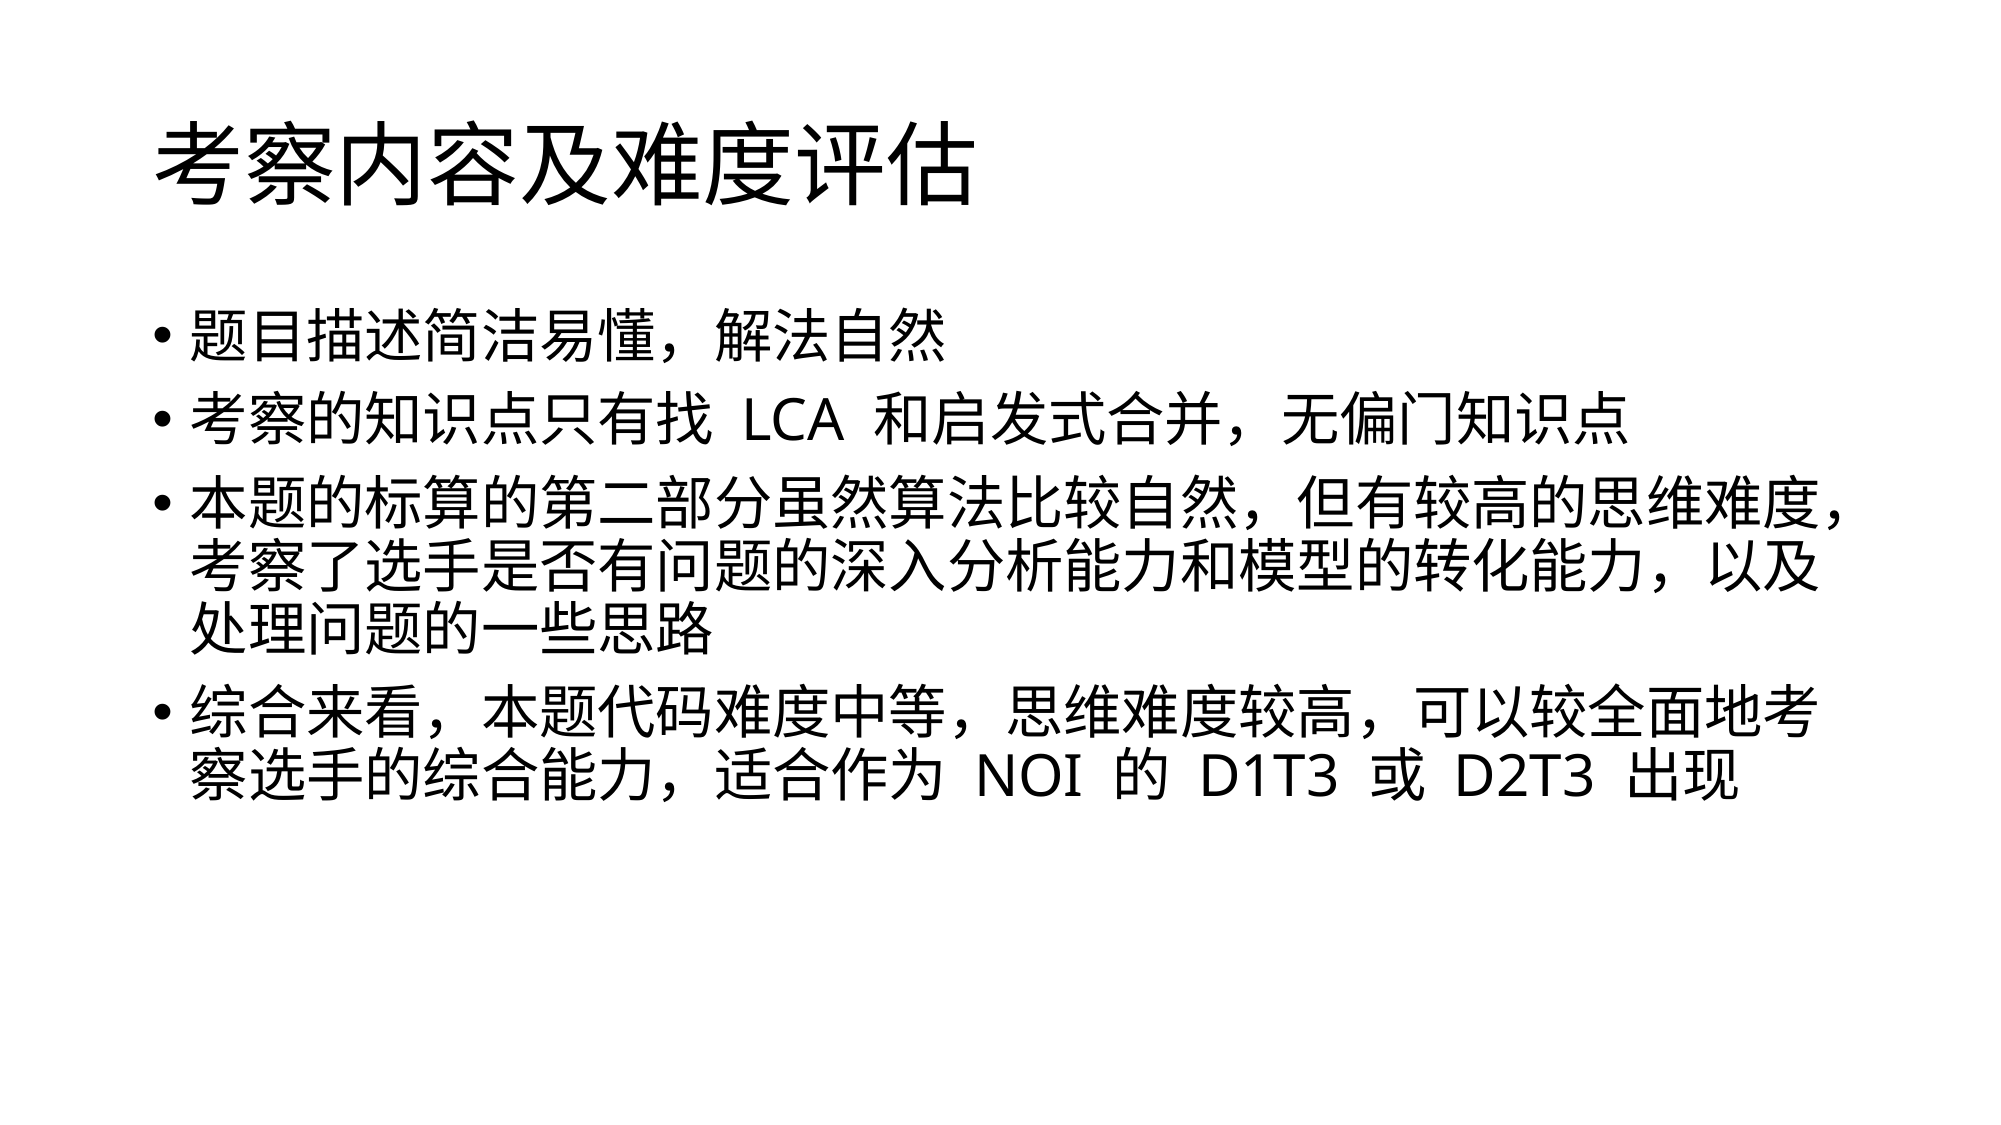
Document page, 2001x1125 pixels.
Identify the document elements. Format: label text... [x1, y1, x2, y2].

title 考察内容及难度评估 [137, 59, 1863, 278]
list 题目描述简洁易懂，解法自然 考察的知识点只有找 LCA 和启发式合并，无偏门知识点 本题的标算的第二部分虽然算法比较自然，但有较高的思维难度，考察了选手是否有问题的深入分析能力和模型的转化能力，以及处理问题的一些思路 综合来看，本题代码难度中等，思维难度较高，可以较全面地考察选手的综合能力，适合作为 NOI 的 D1T3 或 D2T3 出现 [137, 299, 1863, 1014]
